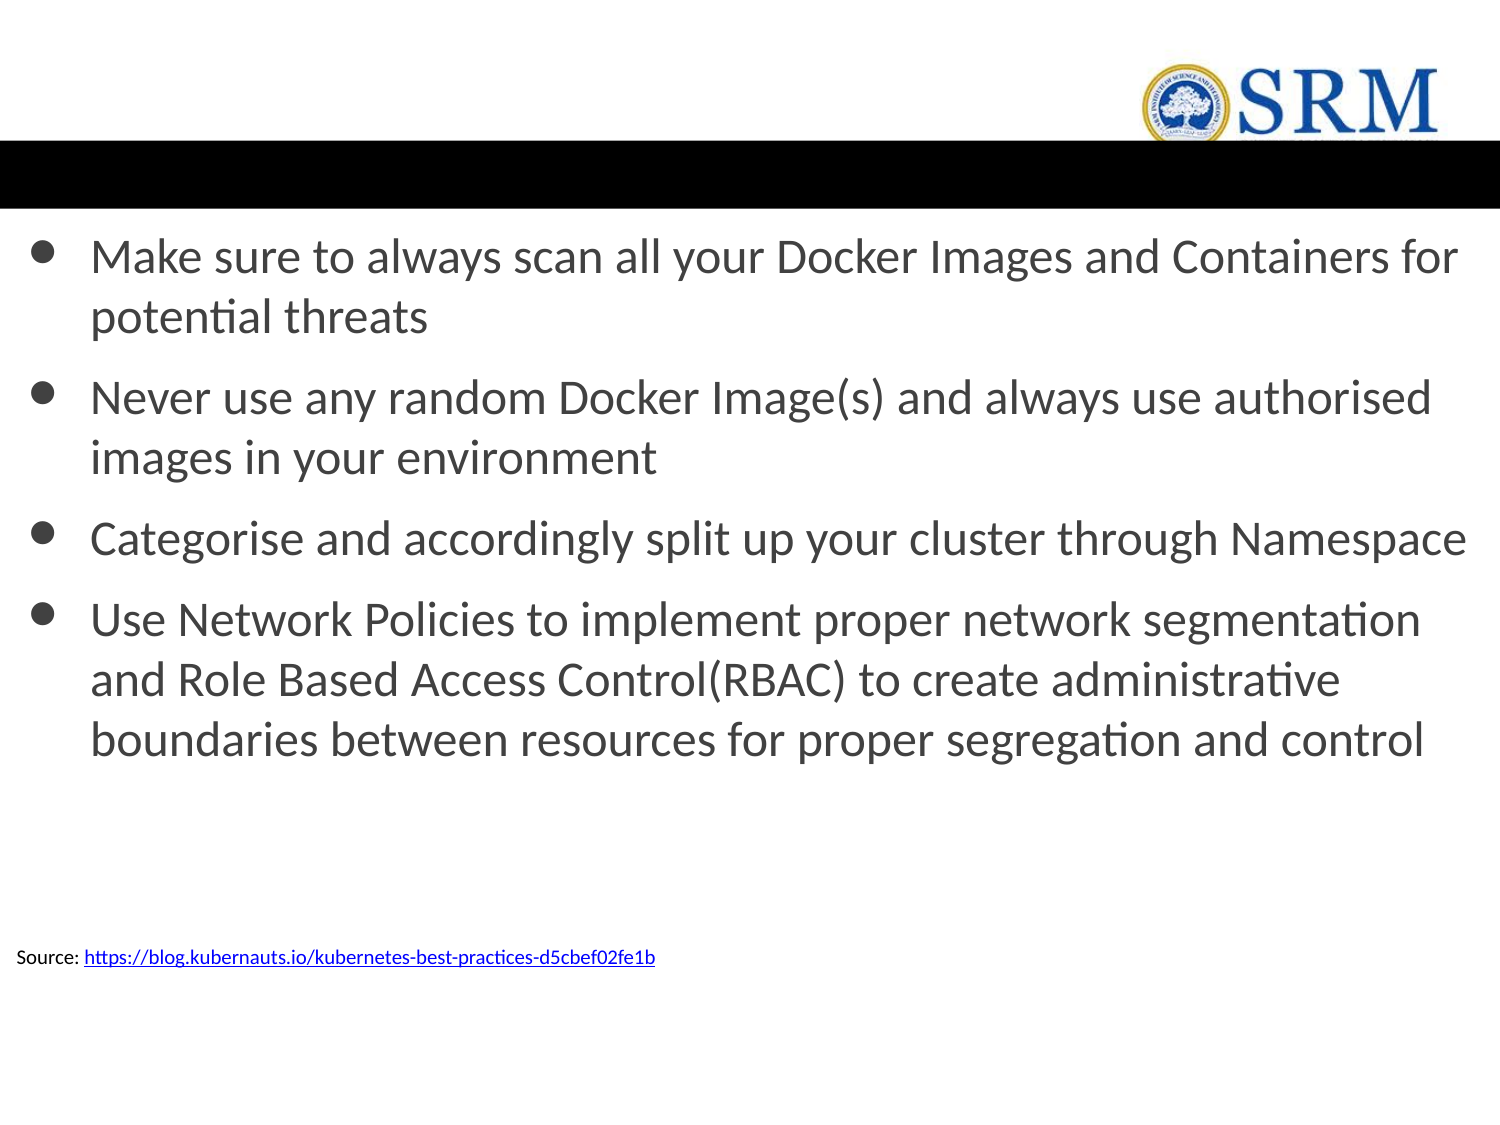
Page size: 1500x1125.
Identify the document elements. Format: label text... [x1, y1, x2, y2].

text_box Source: https://blog.kubernauts.io/kubernetes-best-practices-d5cbef02fe1b [1, 927, 1499, 985]
text_box [0, 140, 1500, 208]
text_box Make sure to always scan all your Docker Images and Containers for potential threats Never use any random Docker Image(s) and always use authorised images in your environment Categorise and accordingly split up your cluster through Namespace Use Network Policies to implement proper network segmentation and Role Based Access Control(RBAC) to create administrative boundaries between resources for proper segregation and control [0, 208, 1500, 985]
picture [1139, 30, 1448, 140]
